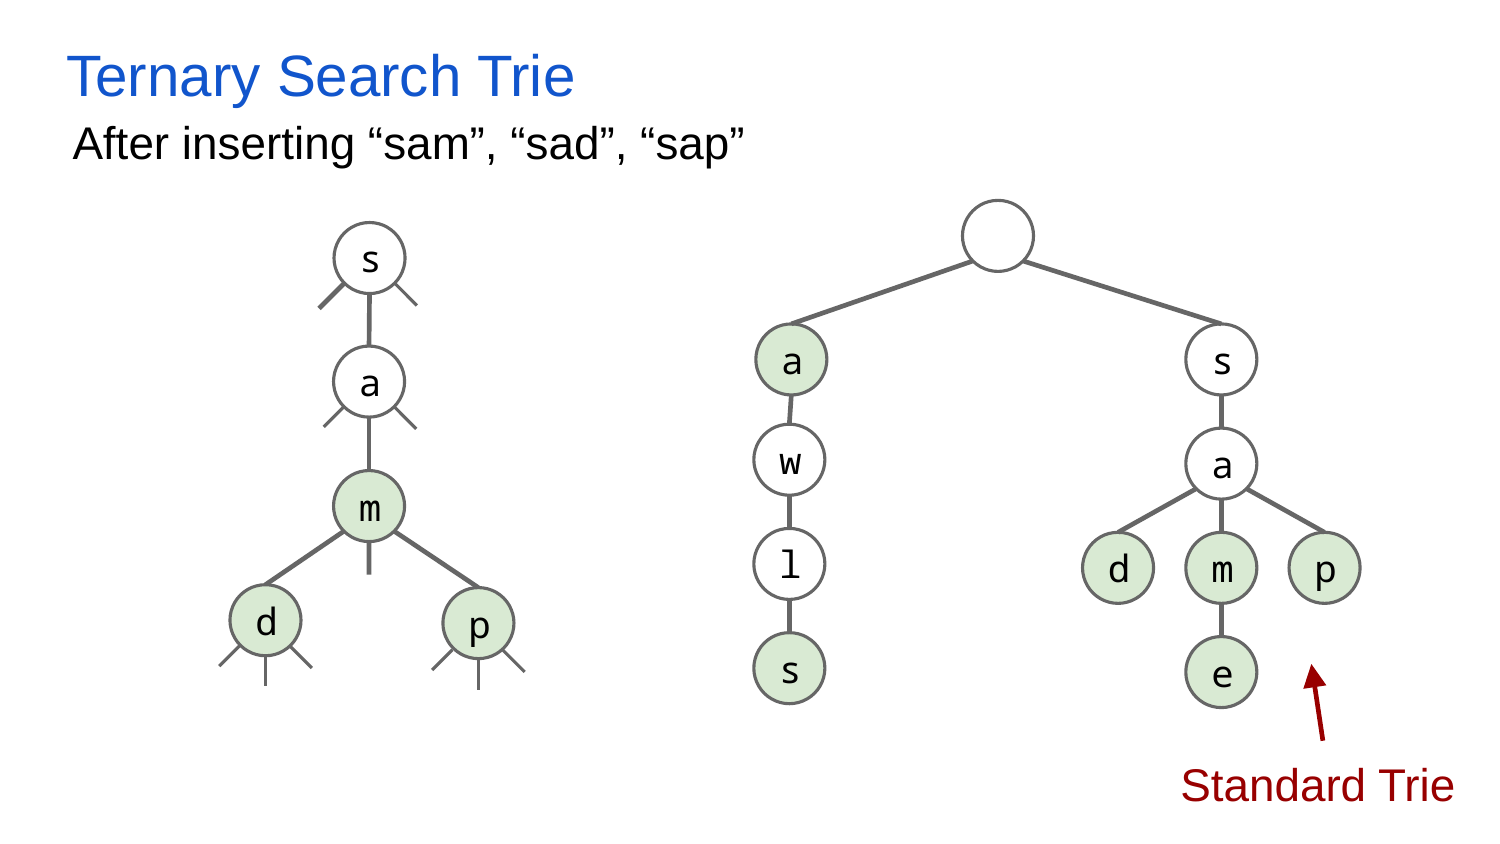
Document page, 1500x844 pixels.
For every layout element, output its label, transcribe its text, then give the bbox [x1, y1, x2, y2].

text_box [791, 260, 974, 325]
text_box After inserting “sam”, “sad”, “sap” [57, 98, 1034, 218]
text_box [1022, 260, 1222, 325]
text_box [318, 282, 345, 309]
text_box l [753, 528, 825, 600]
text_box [1246, 488, 1325, 533]
text_box [962, 218, 1034, 272]
text_box s [334, 222, 406, 294]
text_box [394, 282, 418, 306]
text_box a [755, 324, 827, 395]
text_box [323, 406, 345, 428]
text_box m [1185, 532, 1257, 604]
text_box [219, 584, 313, 687]
text_box d [1082, 532, 1154, 604]
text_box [1117, 488, 1197, 533]
text_box w [753, 424, 825, 496]
text_box Standard Trie [1165, 740, 1481, 812]
text_box a [333, 346, 405, 417]
text_box s [753, 632, 825, 704]
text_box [1311, 663, 1324, 741]
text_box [431, 587, 525, 691]
text_box a [1185, 428, 1257, 499]
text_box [393, 406, 417, 430]
text_box m [333, 470, 405, 542]
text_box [265, 530, 345, 585]
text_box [393, 530, 479, 588]
text_box s [1185, 324, 1257, 395]
text_box p [1289, 532, 1361, 604]
text_box e [1185, 636, 1257, 708]
title Ternary Search Trie [51, 23, 601, 117]
